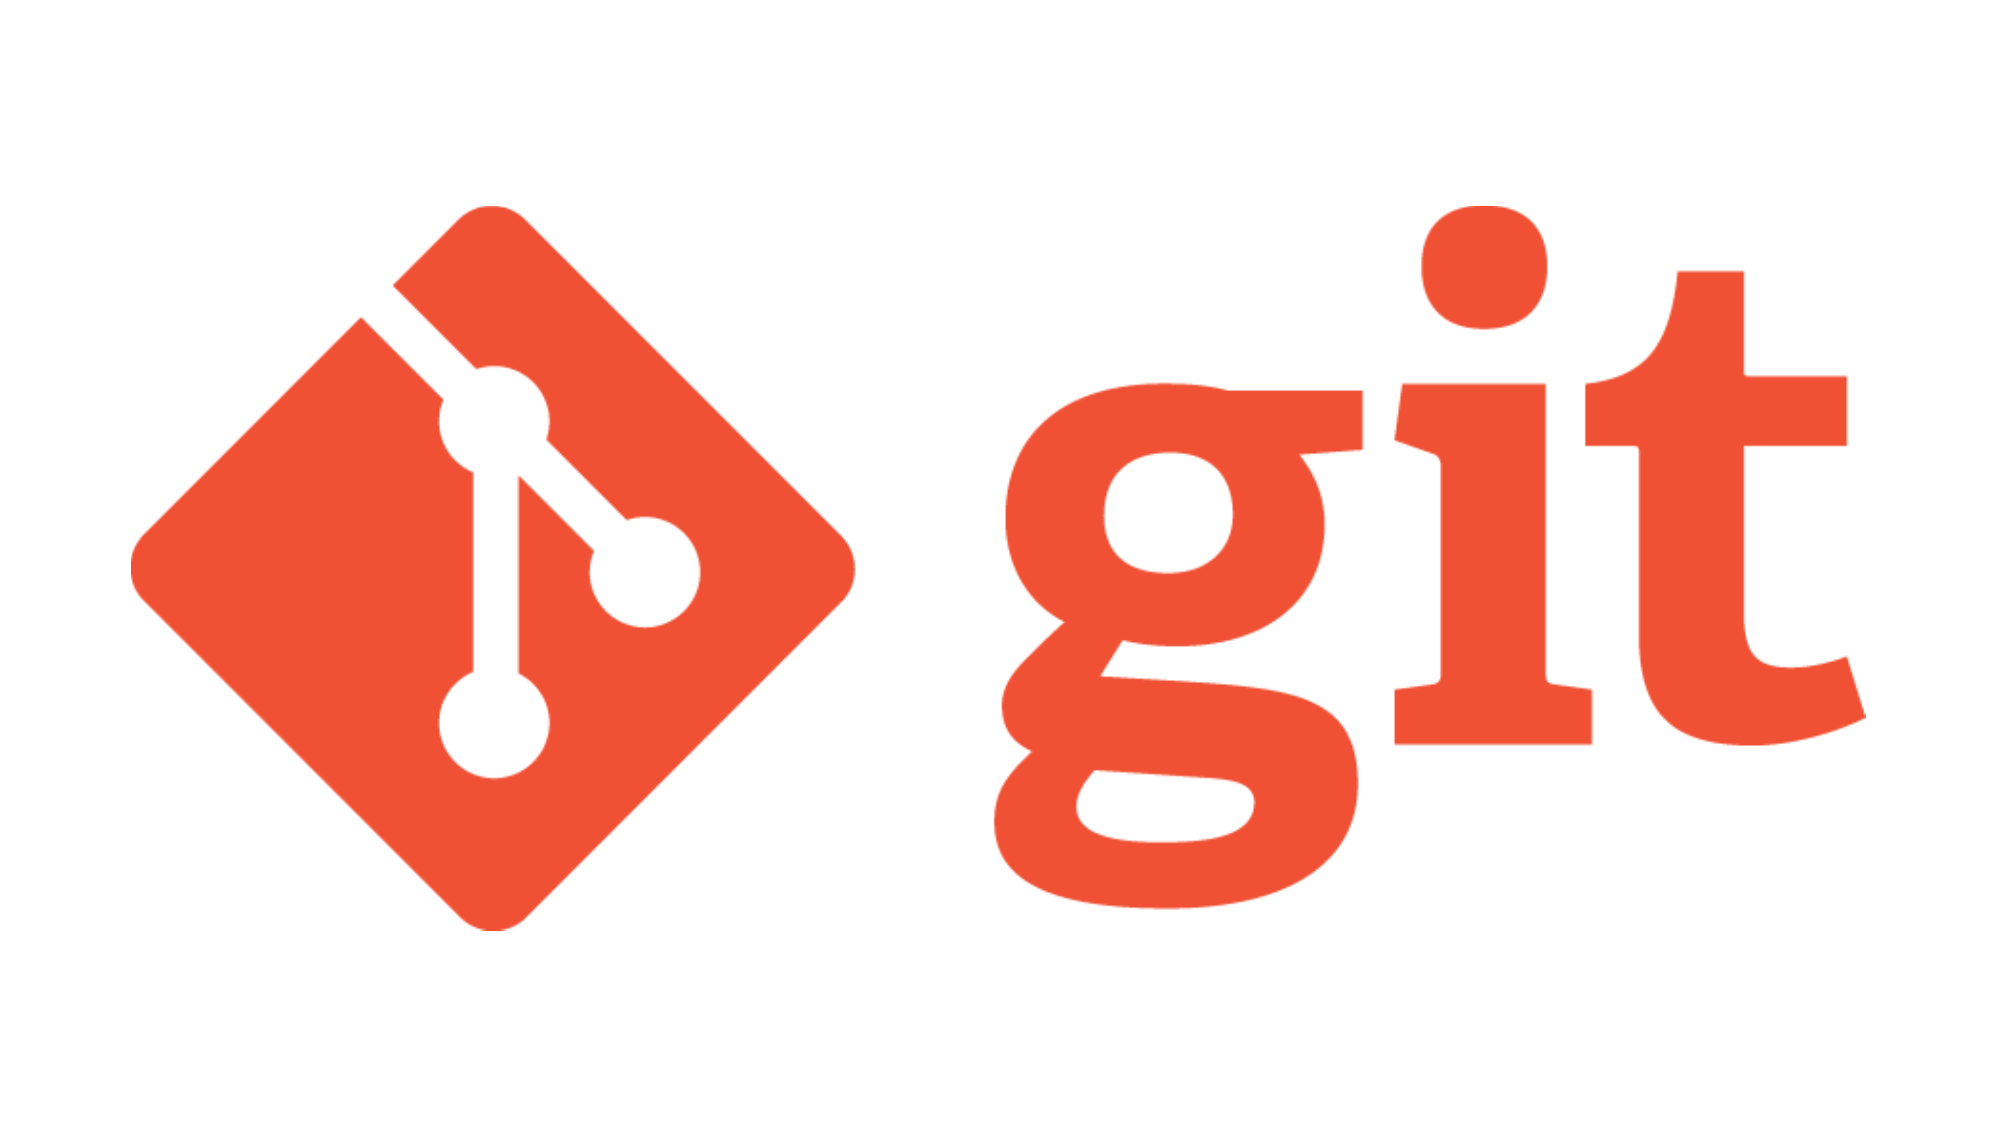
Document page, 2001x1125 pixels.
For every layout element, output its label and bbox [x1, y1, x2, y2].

picture [131, 206, 1866, 931]
